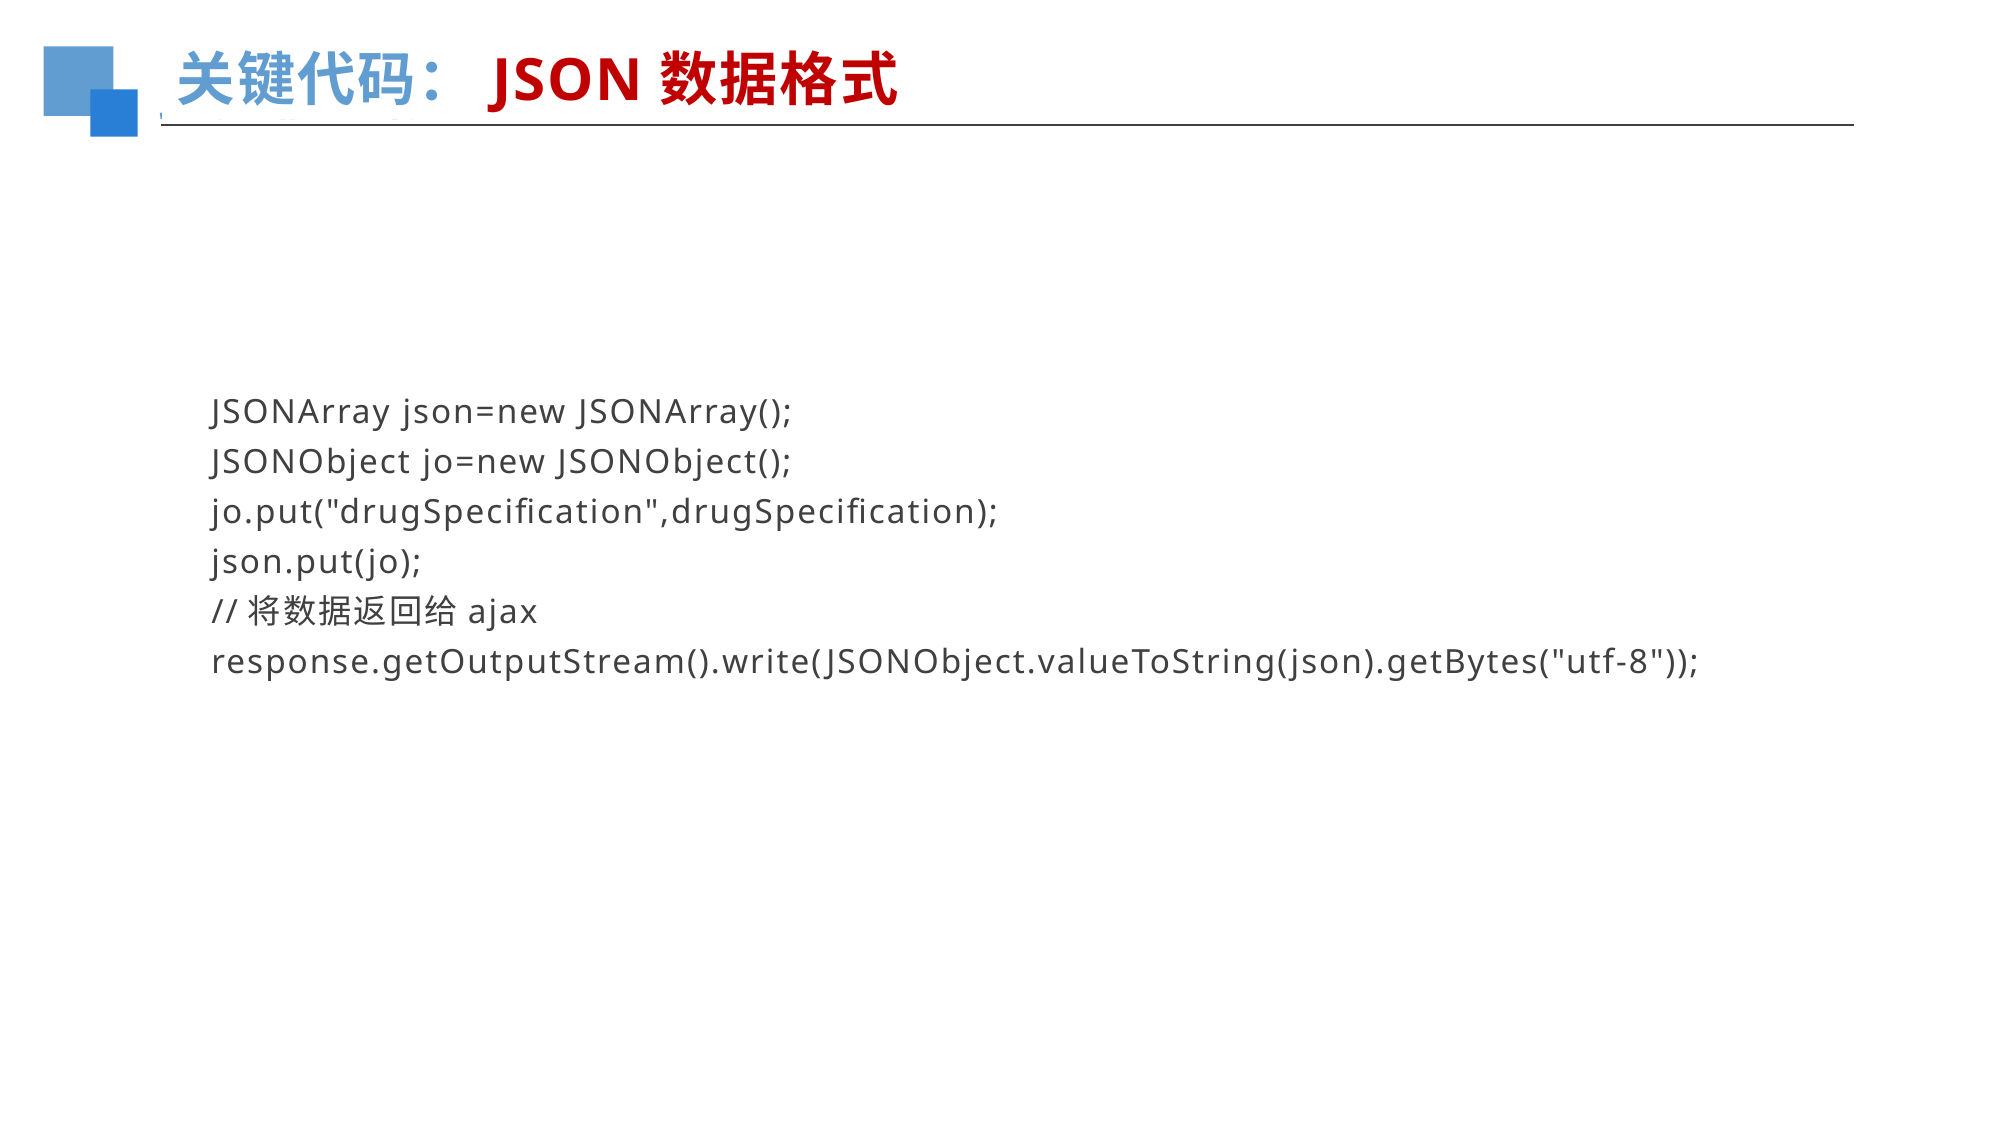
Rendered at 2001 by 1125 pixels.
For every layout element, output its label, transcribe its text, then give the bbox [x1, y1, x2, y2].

text_box JSONArray json=new JSONArray(); JSONObject jo=new JSONObject(); jo.put("drugSpecification",drugSpecification); json.put(jo); //将数据返回给ajax response.getOutputStream().write(JSONObject.valueToString(json).getBytes("utf-8")); [196, 373, 1804, 688]
text_box 关键代码：JSON数据格式 [162, 34, 1732, 120]
